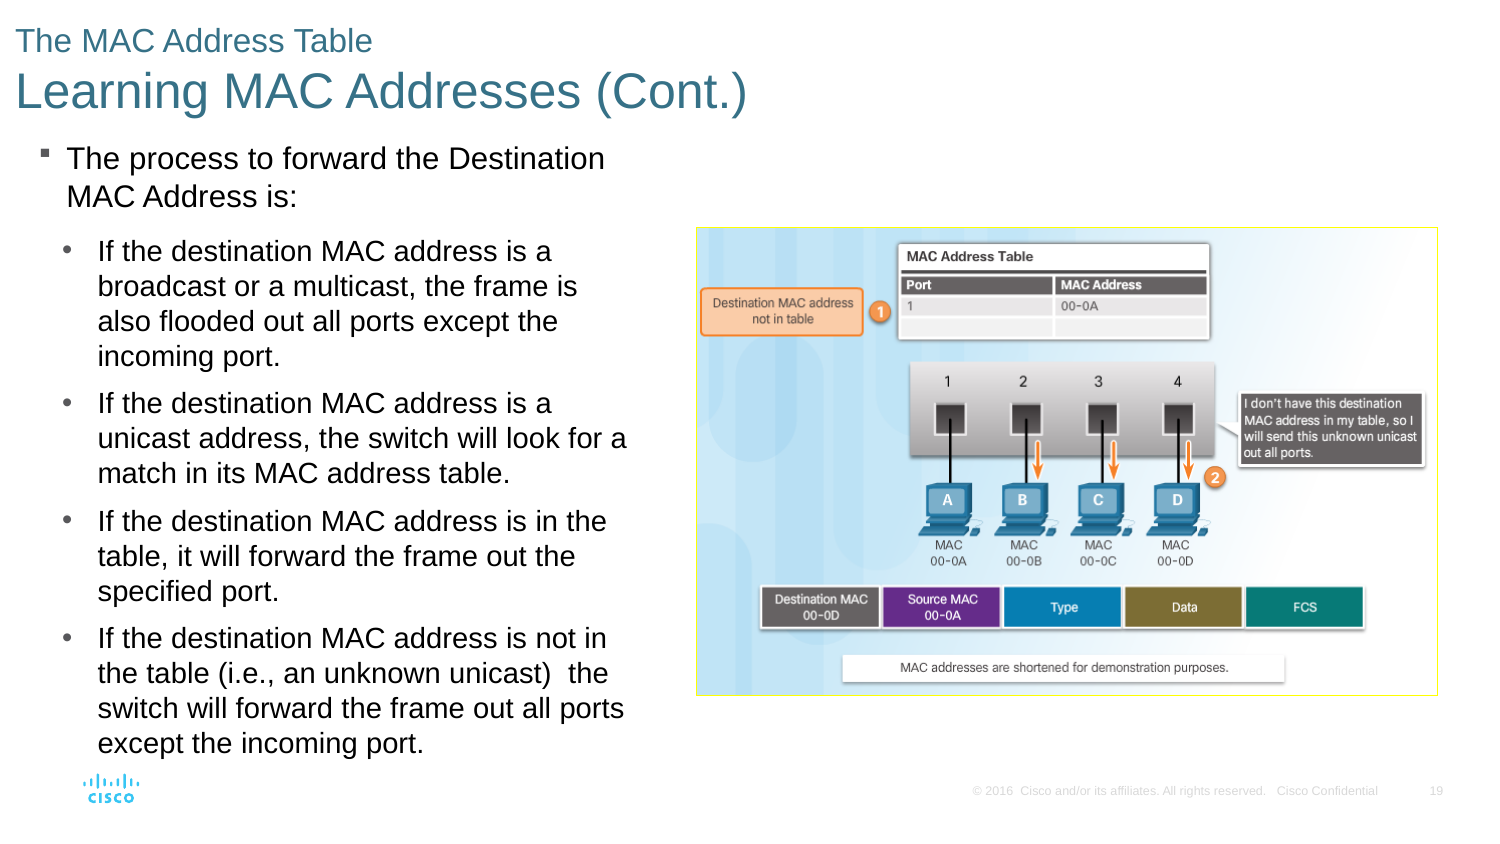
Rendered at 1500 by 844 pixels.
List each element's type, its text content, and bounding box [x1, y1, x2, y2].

picture [696, 227, 1438, 697]
list The process to forward the Destination MAC Address is: If the destination MAC address is a broadcast or a multicast, the frame is also flooded out all ports except the incoming port. If the destination MAC address is a unicast address, the switch will look for a match in its MAC address table. If the destination MAC address is in the table, it will forward the frame out the specified port. If the destination MAC address is not in the table (i.e., an unknown unicast) the switch will forward the frame out all ports except the incoming port. [23, 131, 668, 456]
title The MAC Address Table Learning MAC Addresses (Cont.) [0, 6, 1500, 131]
